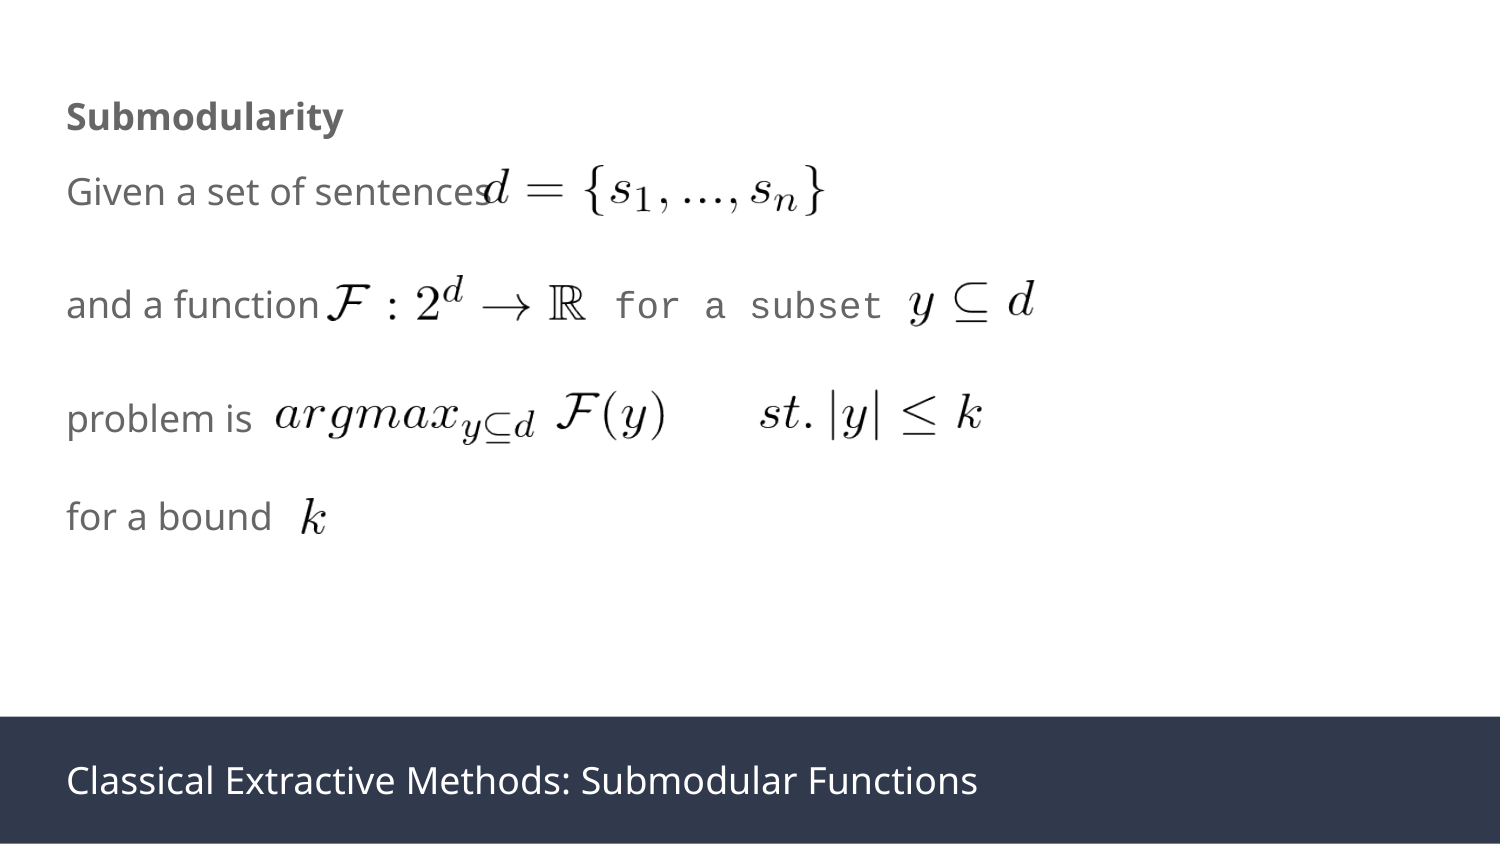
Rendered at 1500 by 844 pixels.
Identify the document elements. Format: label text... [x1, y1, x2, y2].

list Given a set of sentences [51, 153, 645, 229]
picture [300, 498, 328, 534]
list Submodularity [51, 77, 1478, 154]
list Classical Extractive Methods: Submodular Functions [51, 741, 1361, 818]
picture [274, 389, 983, 446]
list for a bound [51, 478, 645, 554]
picture [908, 280, 1035, 327]
picture [483, 165, 825, 217]
list for a subset [599, 266, 930, 342]
list and a function [51, 265, 645, 342]
list problem is [51, 379, 645, 455]
picture [326, 275, 586, 321]
